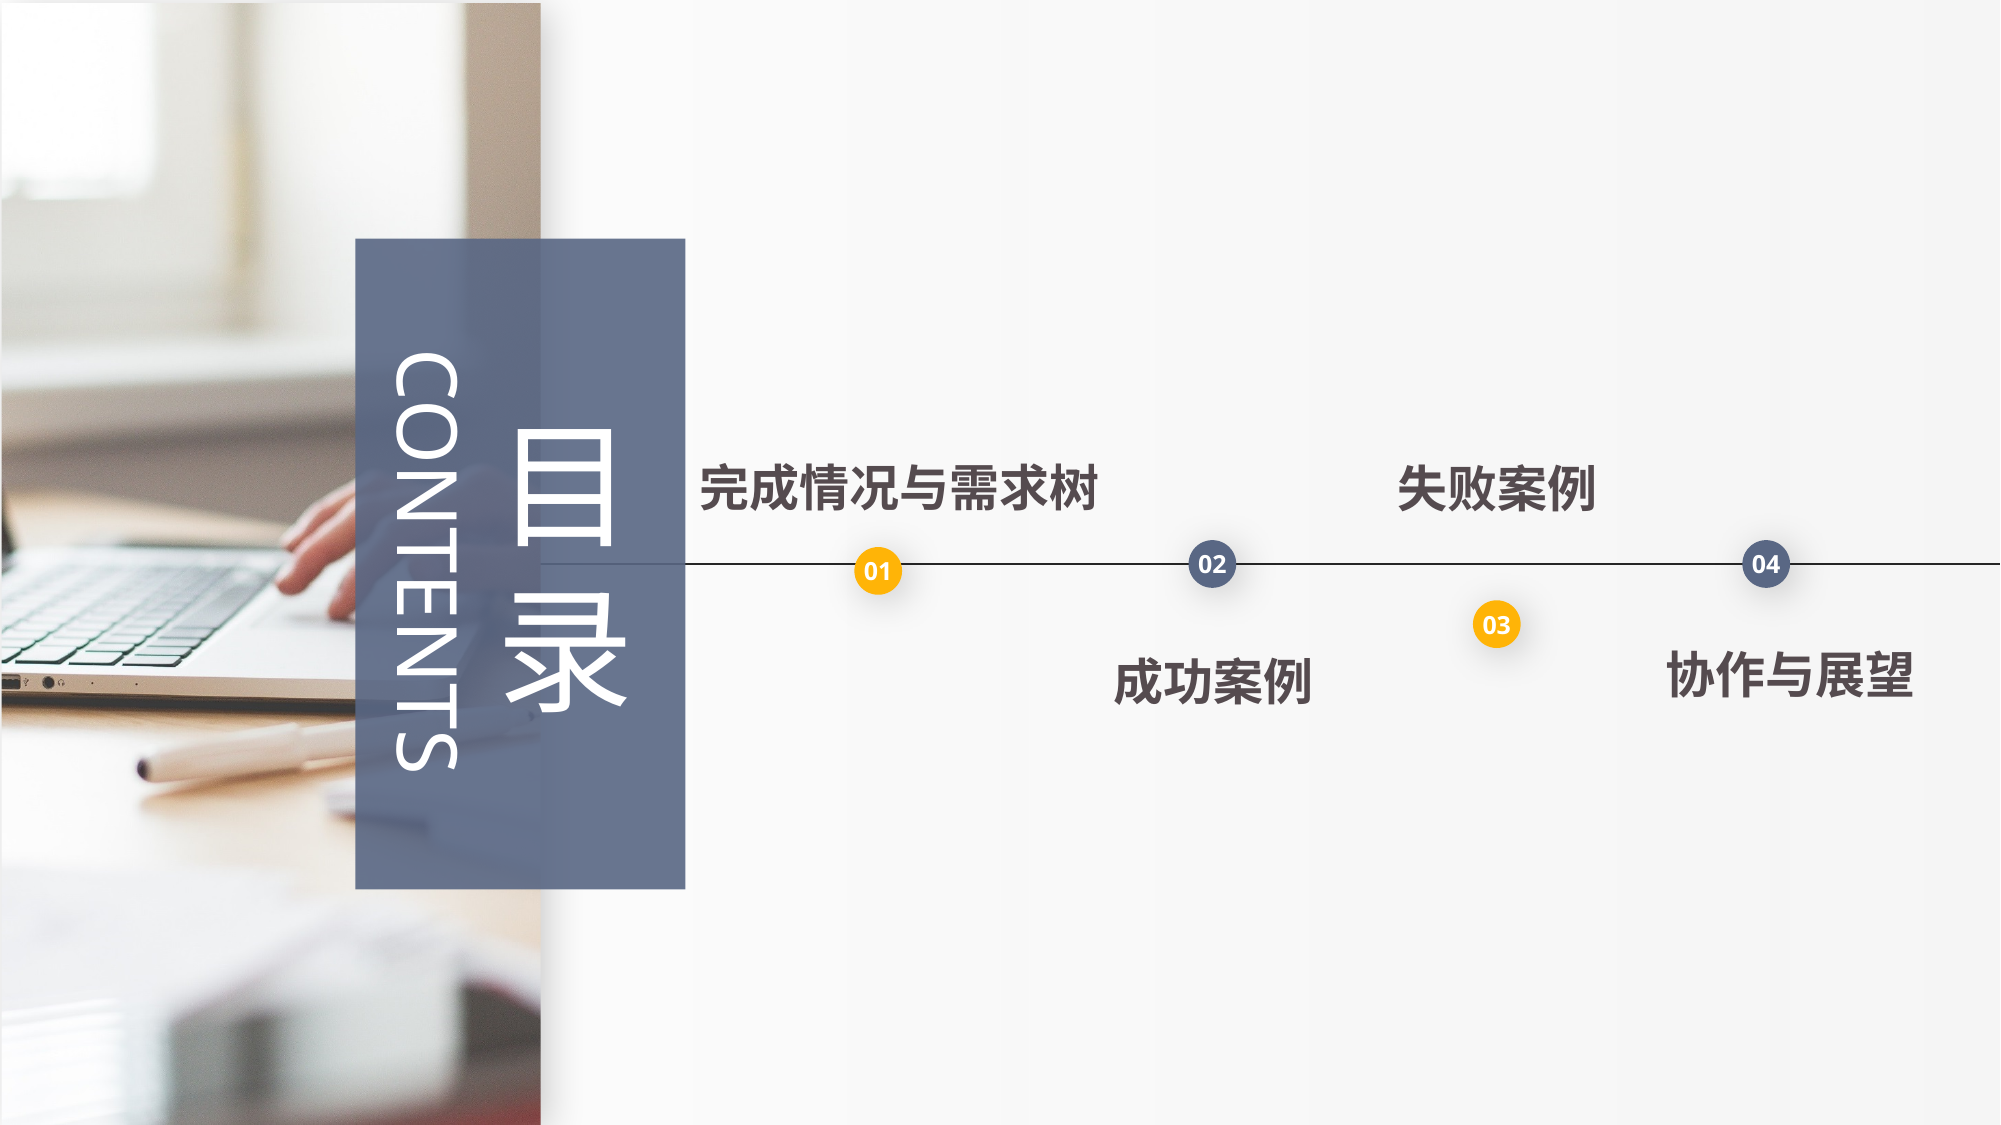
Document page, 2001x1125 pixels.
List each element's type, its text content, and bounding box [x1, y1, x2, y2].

text_box [355, 238, 686, 890]
text_box 目 录 [519, 392, 681, 563]
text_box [1380, 432, 1616, 649]
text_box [1649, 540, 1933, 705]
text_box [1095, 540, 1332, 712]
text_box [682, 431, 1117, 595]
text_box contents [373, 333, 519, 791]
text_box 目 录 [519, 565, 681, 737]
text_box [1, 2, 542, 1125]
